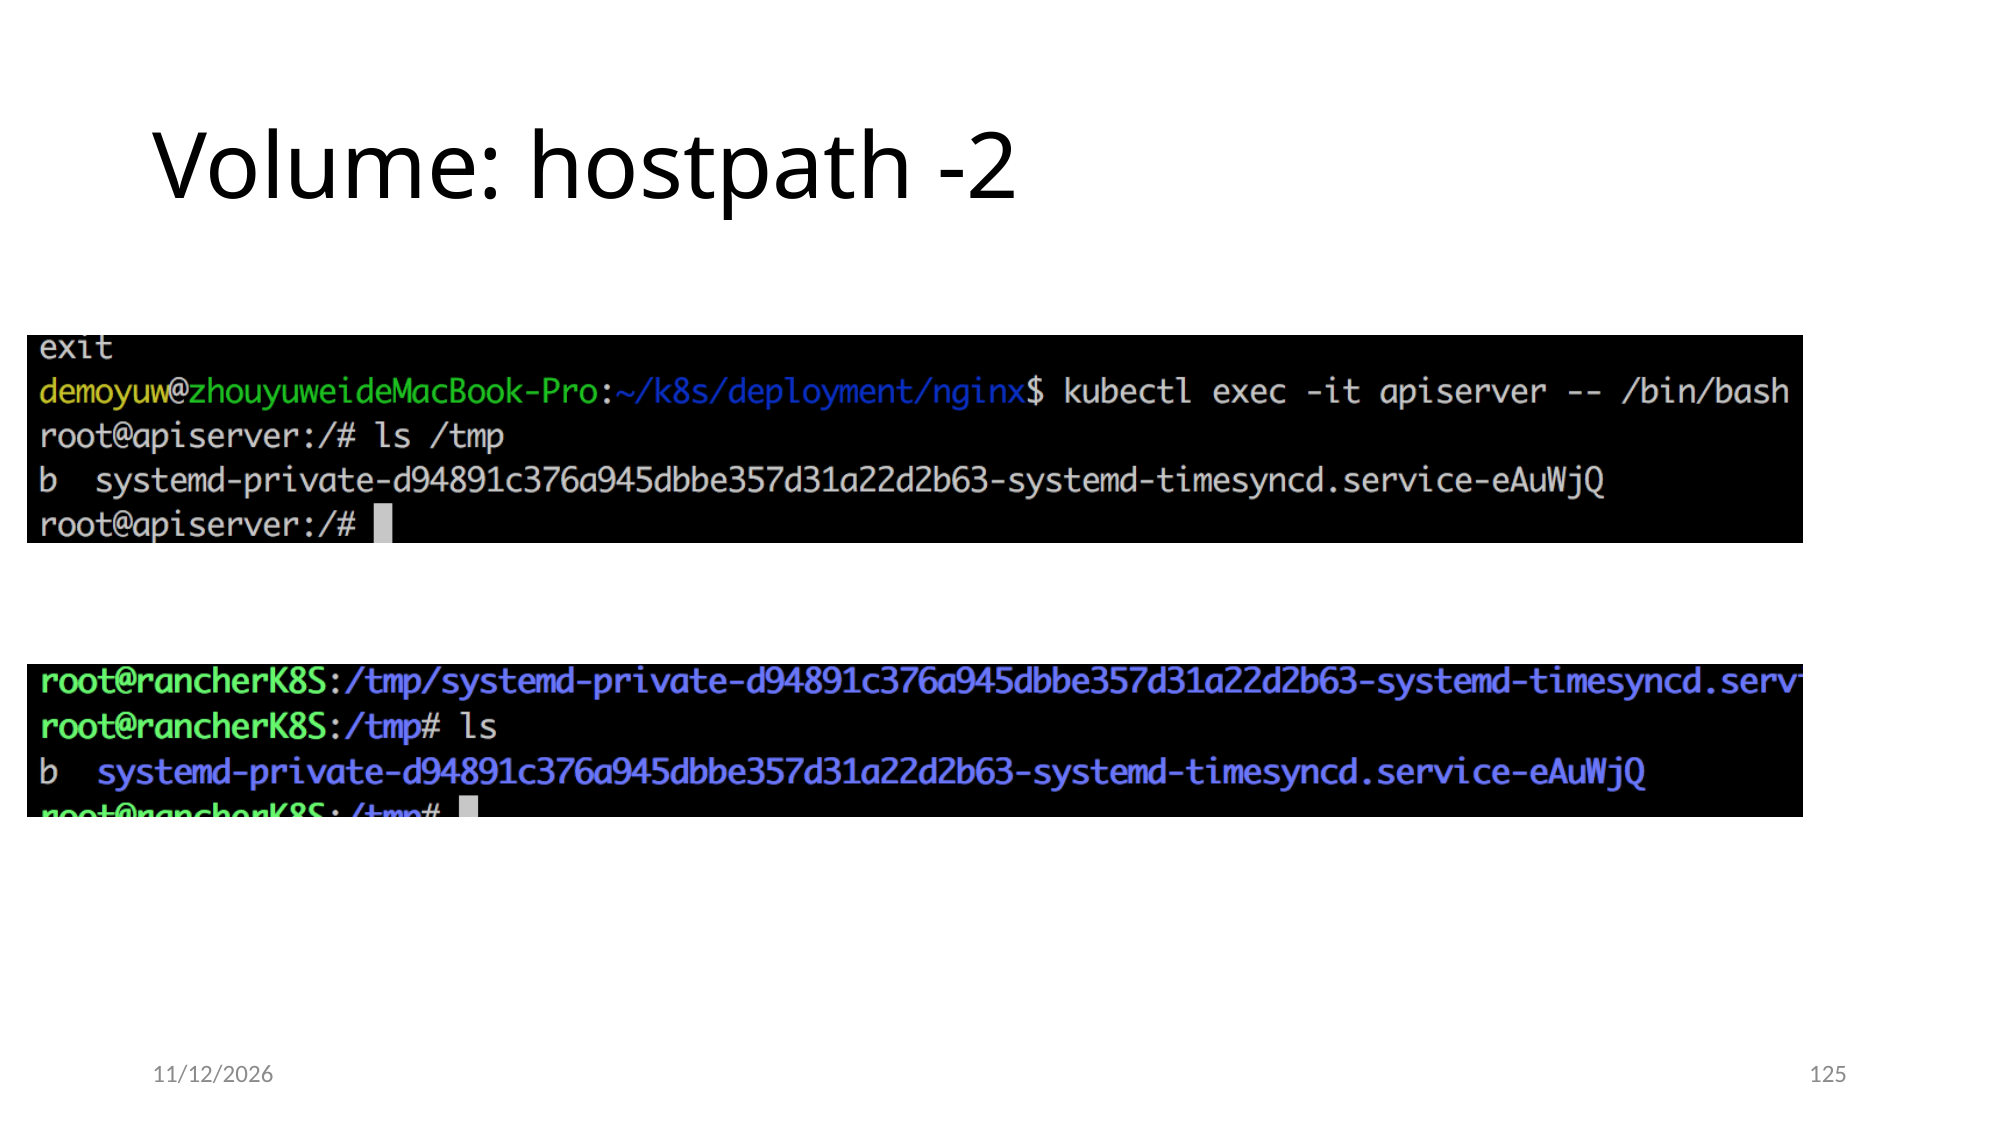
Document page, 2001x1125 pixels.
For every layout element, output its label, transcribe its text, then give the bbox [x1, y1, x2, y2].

title Volume: hostpath -2 [137, 59, 1863, 278]
picture [27, 664, 1803, 817]
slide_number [137, 1042, 588, 1103]
slide_number 125 [1412, 1042, 1863, 1103]
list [27, 335, 1803, 543]
